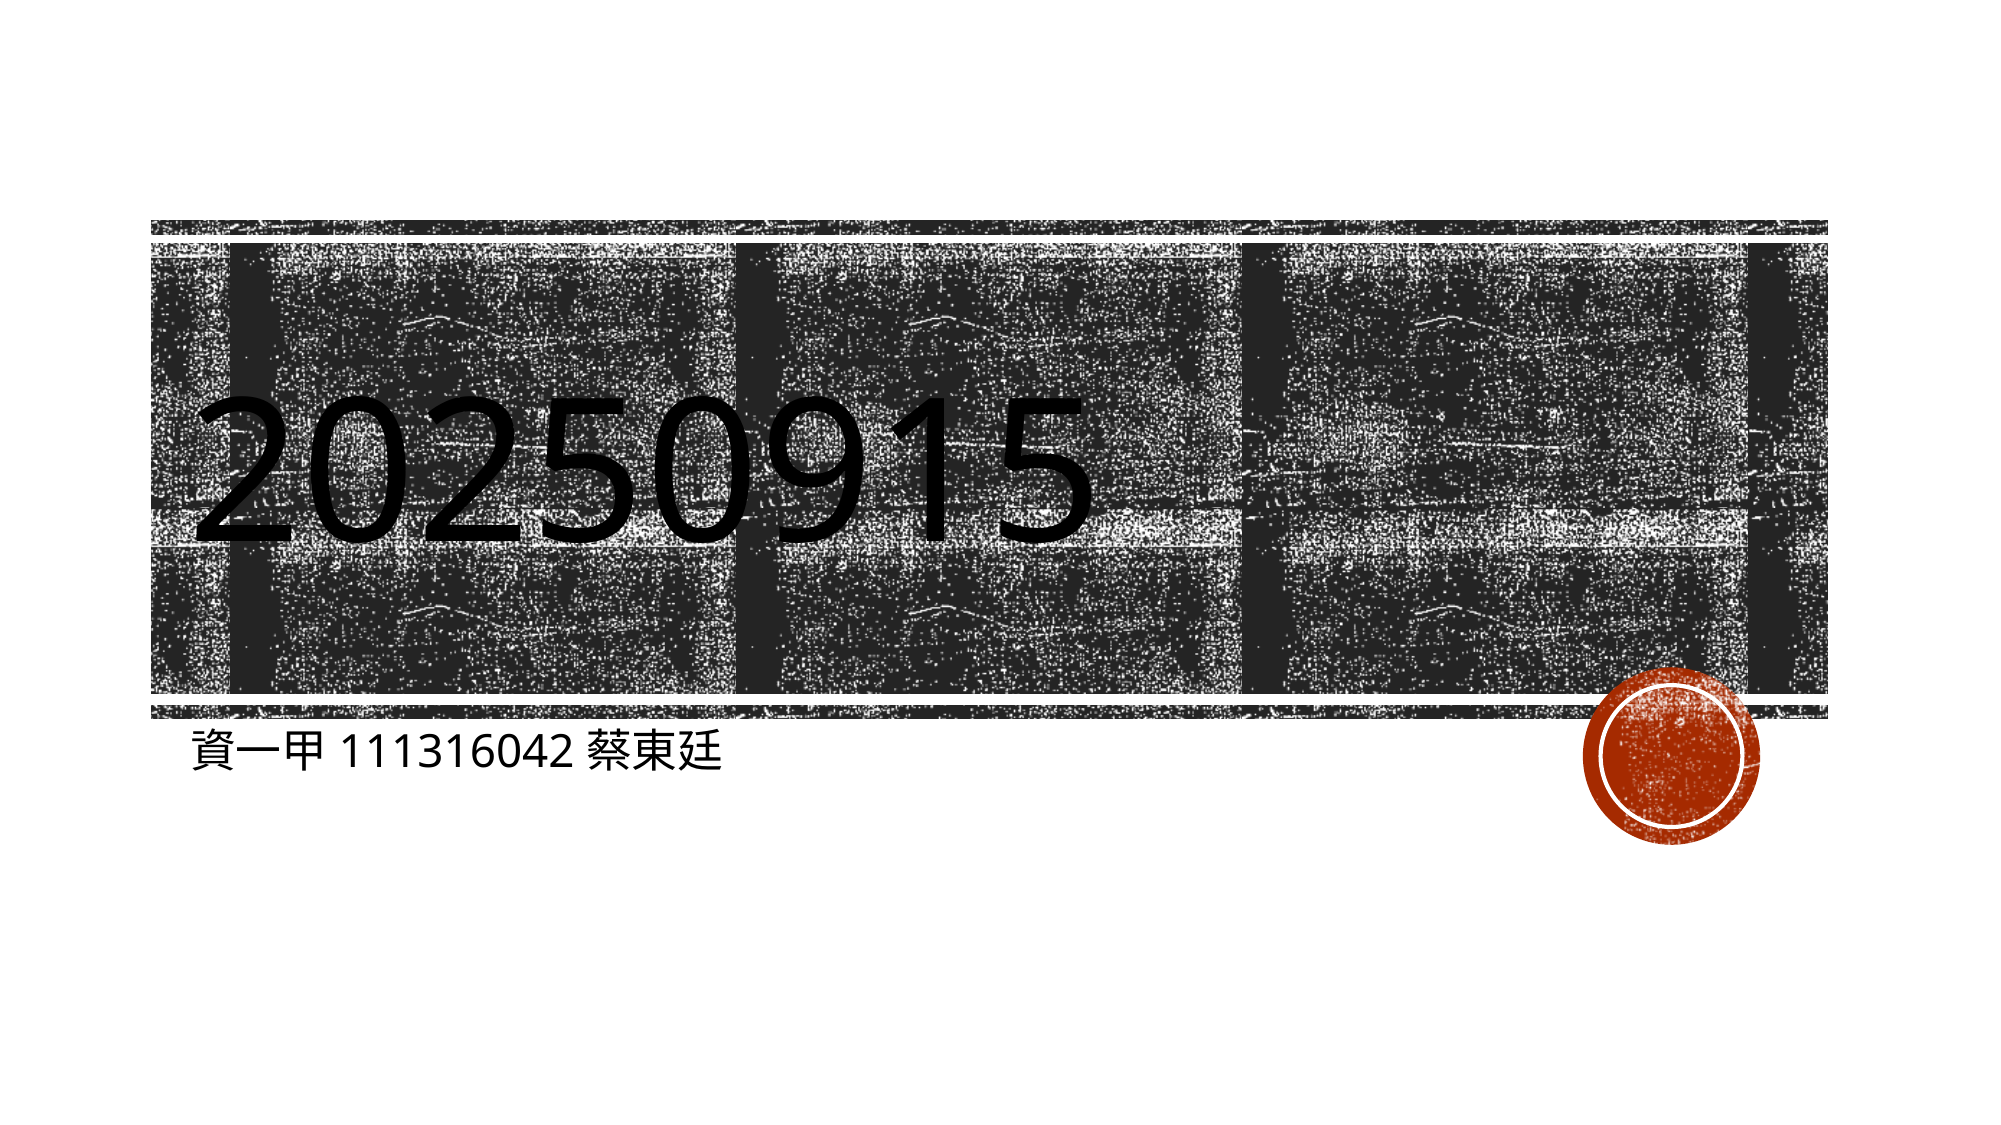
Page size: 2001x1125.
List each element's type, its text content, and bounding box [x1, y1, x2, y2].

title 20250915 [172, 234, 1808, 733]
subtitle 資一甲111316042蔡東廷 [175, 720, 1470, 896]
